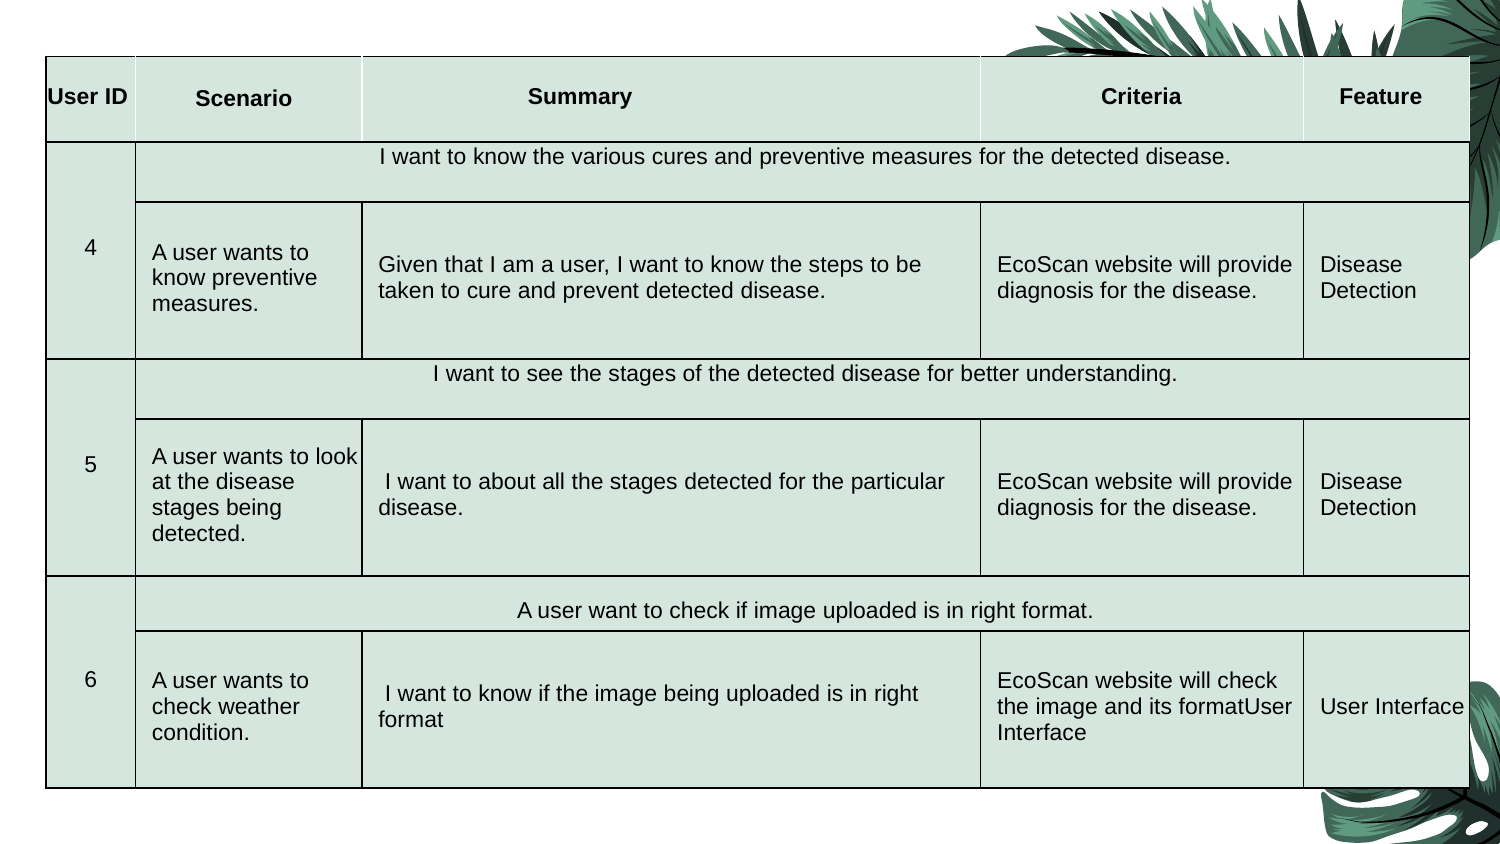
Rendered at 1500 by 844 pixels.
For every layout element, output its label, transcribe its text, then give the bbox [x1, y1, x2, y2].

table_cell EcoScan website will provide diagnosis for the disease. [981, 203, 1303, 358]
table_header Summary [363, 57, 980, 141]
table_cell User Interface [1304, 632, 1469, 787]
table_cell 6 [47, 577, 135, 787]
table_cell A user want to check if image uploaded is in right format. [136, 577, 1469, 630]
table_cell I want to know the various cures and preventive measures for the detected disease. [136, 143, 1469, 201]
table_header Criteria [981, 57, 1303, 141]
table_cell 4 [47, 143, 135, 358]
table_cell A user wants to look at the disease stages being detected. [136, 420, 361, 575]
table_cell EcoScan website will check the image and its formatUser Interface [981, 632, 1303, 787]
table_cell A user wants to check weather condition. [136, 632, 361, 787]
table_cell 5 [47, 360, 135, 575]
table_header User ID [47, 57, 135, 141]
table_cell Disease Detection [1304, 203, 1469, 358]
table_cell I want to about all the stages detected for the particular disease. [363, 420, 980, 575]
table_cell A user wants to know preventive measures. [136, 203, 361, 358]
table_cell EcoScan website will provide diagnosis for the disease. [981, 420, 1303, 575]
table_cell Given that I am a user, I want to know the steps to be taken to cure and prevent detected disease. [363, 203, 980, 358]
table_header Scenario [136, 57, 361, 141]
table_cell I want to know if the image being uploaded is in right format [363, 632, 980, 787]
table_header Feature [1304, 57, 1469, 141]
table_cell I want to see the stages of the detected disease for better understanding. [136, 360, 1469, 418]
table_cell Disease Detection [1304, 420, 1469, 575]
